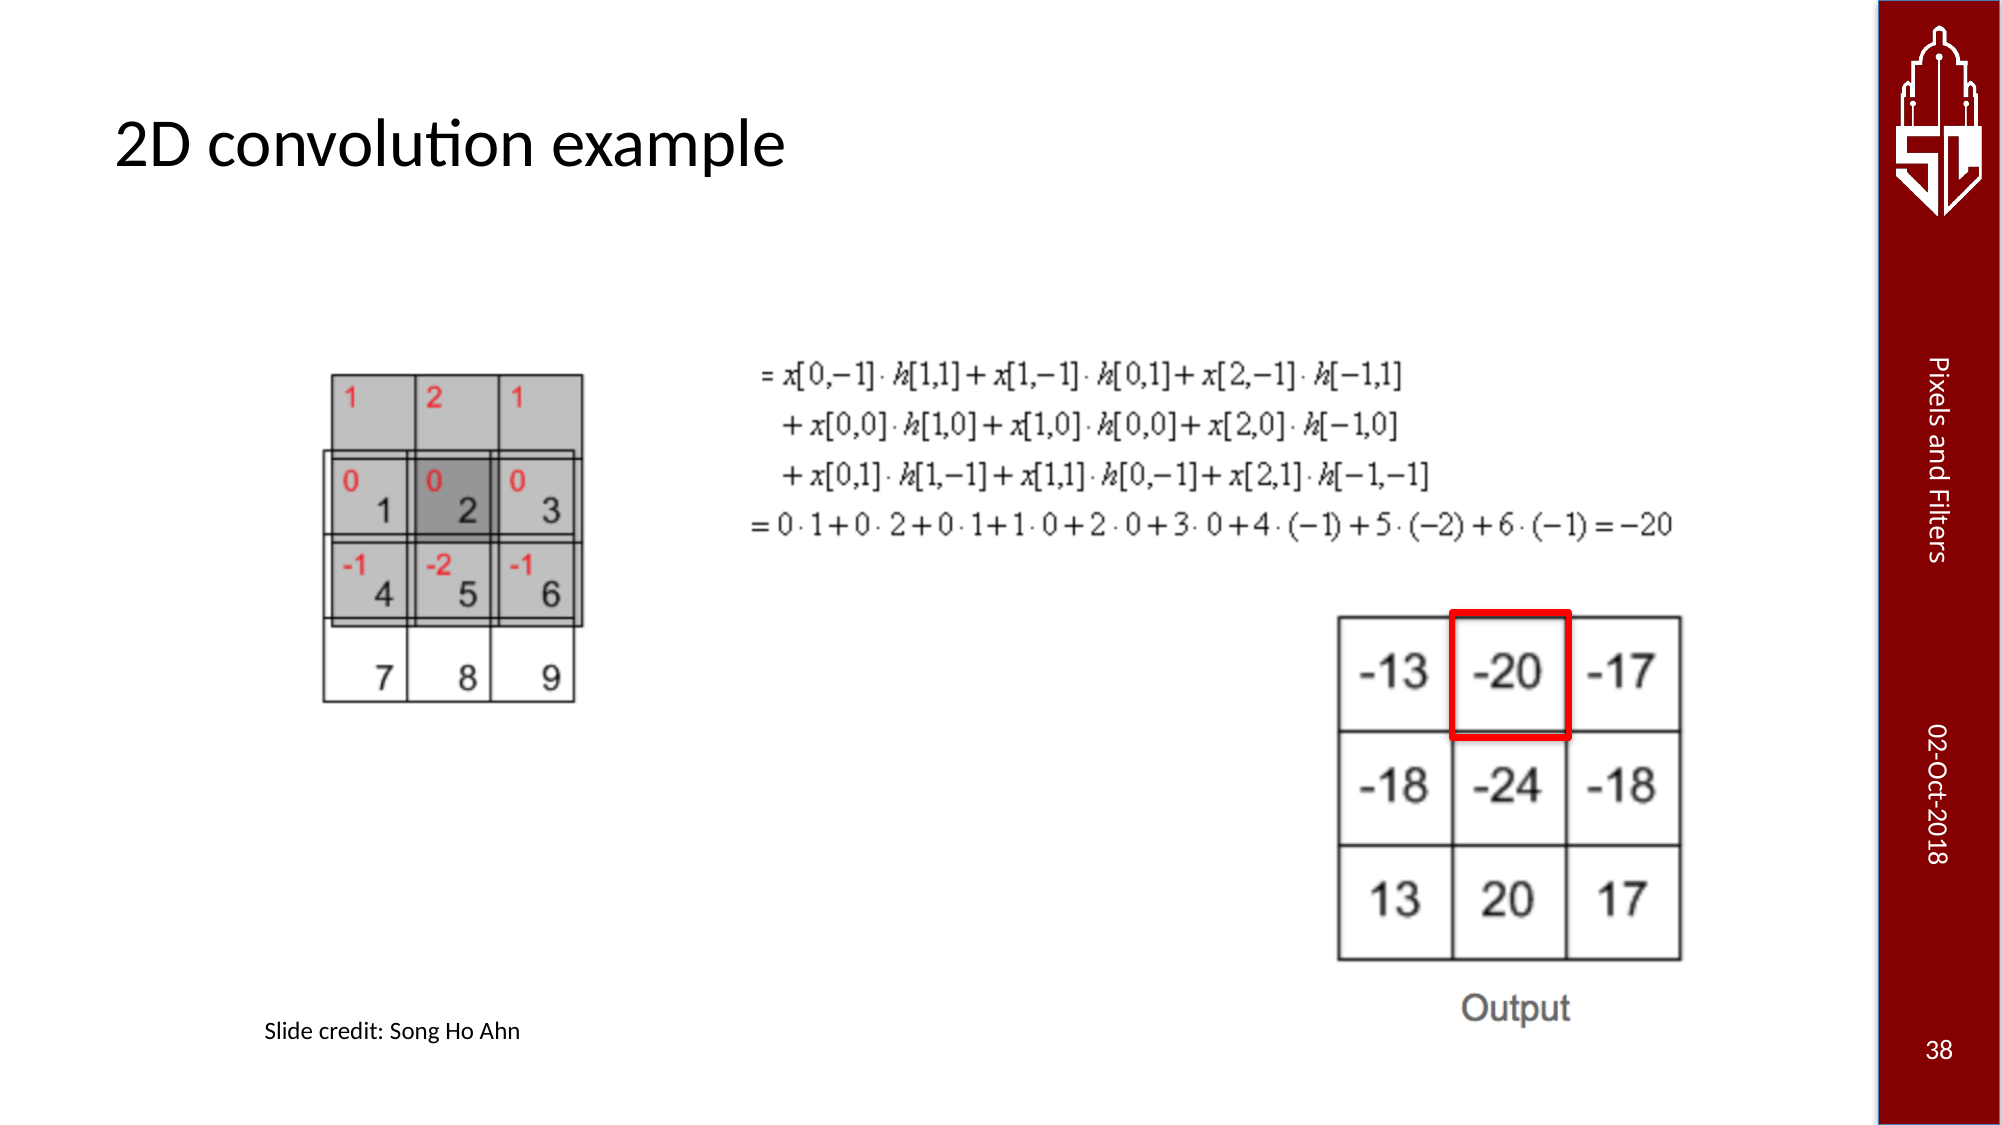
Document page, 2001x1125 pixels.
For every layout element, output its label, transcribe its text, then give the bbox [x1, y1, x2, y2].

picture [1896, 25, 1982, 217]
text_box Slide credit: Song Ho Ahn [249, 1007, 688, 1052]
title 2D convolution example [99, 45, 1835, 233]
picture [305, 349, 1713, 1041]
